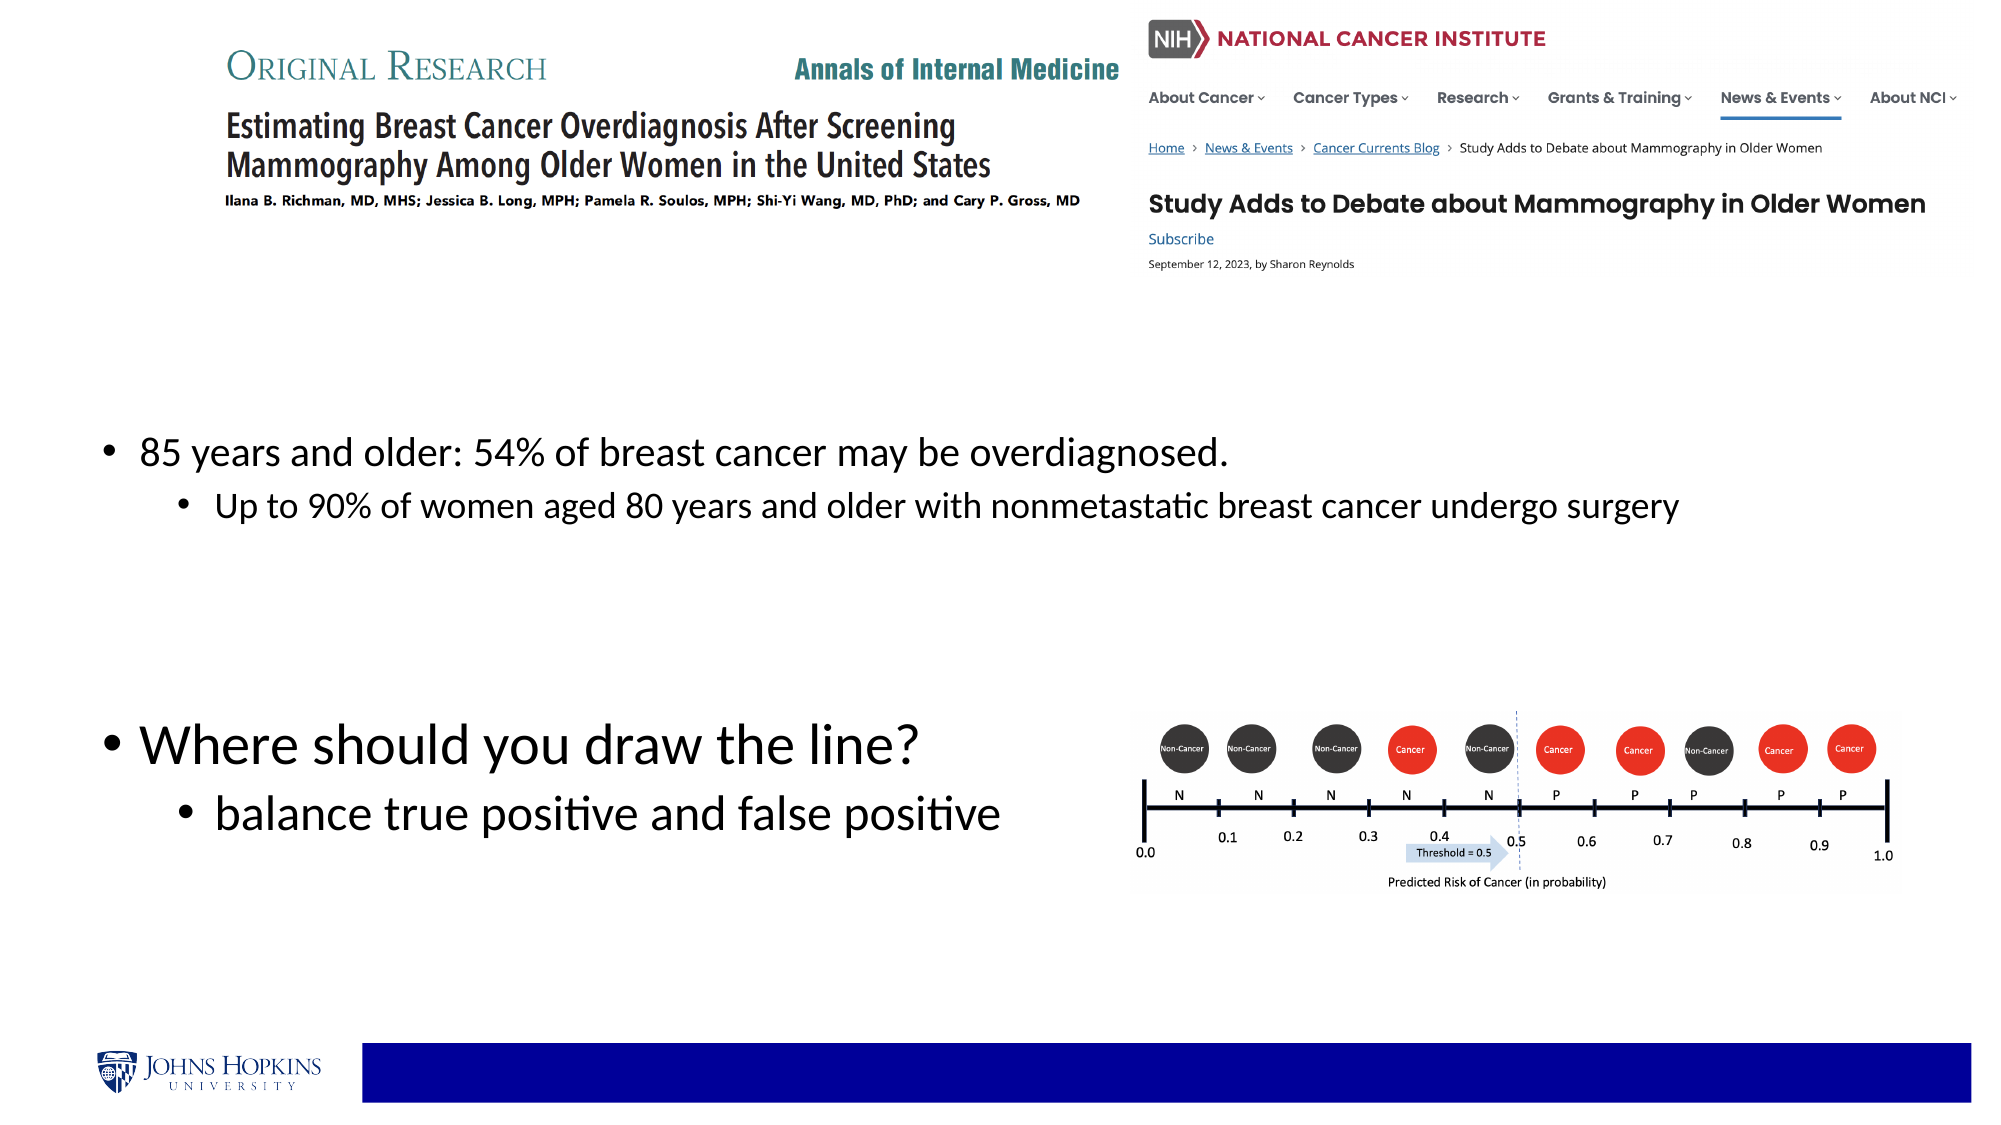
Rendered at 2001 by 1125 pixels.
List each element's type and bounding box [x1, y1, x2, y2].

picture [55, 1008, 363, 1125]
picture [1130, 711, 1902, 894]
list [87, 332, 1913, 1046]
picture [210, 0, 1974, 277]
